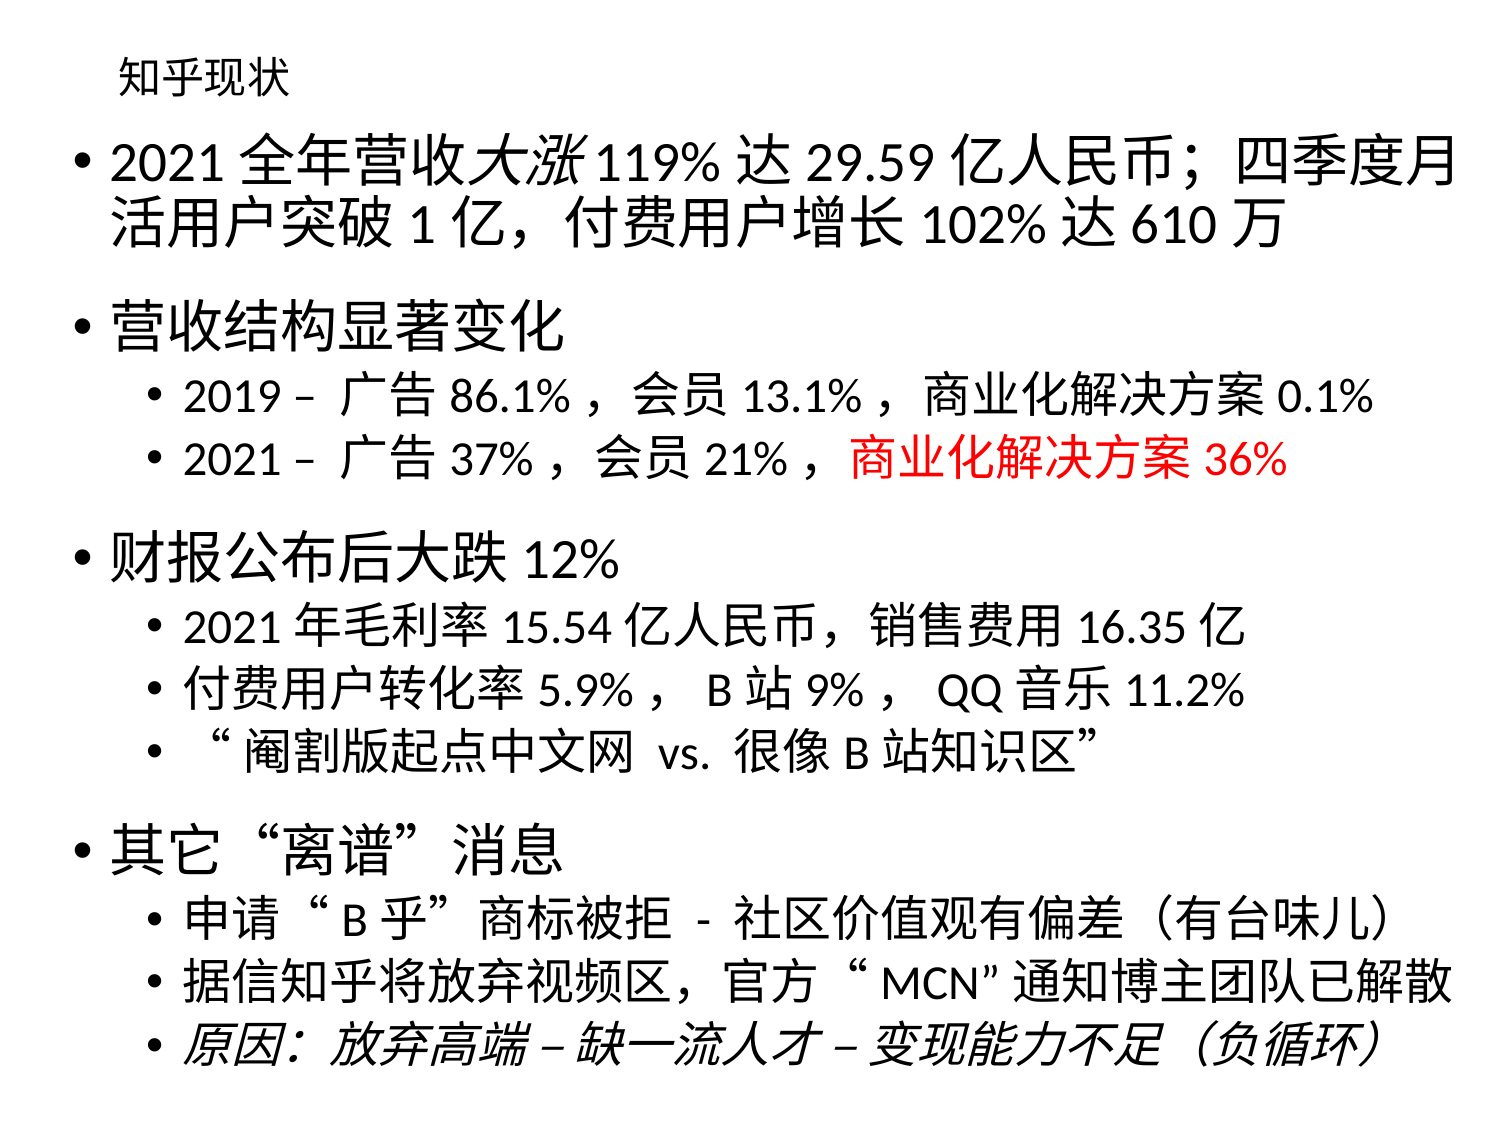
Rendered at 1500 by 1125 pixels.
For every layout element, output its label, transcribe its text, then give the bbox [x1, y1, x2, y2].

title 知乎现状 [103, 48, 1397, 110]
list 2021全年营收大涨119%达29.59亿人民币；四季度月活用户突破1亿，付费用户增长102%达610万 营收结构显著变化 2019 – 广告86.1%，会员13.1%，商业化解决方案0.1% 2021 – 广告37%，会员21%，商业化解决方案36% 财报公布后大跌12% 2021年毛利率15.54亿人民币，销售费用16.35亿 付费用户转化率5.9%，B站9%，QQ音乐11.2% “阉割版起点中文网 vs. 很像B站知识区” 其它“离谱”消息 申请“B乎”商标被拒 - 社区价值观有偏差（有台味儿） 据信知乎将放弃视频区，官方“MCN”通知博主团队已解散 原因：放弃高端 – 缺一流人才 – 变现能力不足（负循环） [57, 125, 1479, 1124]
